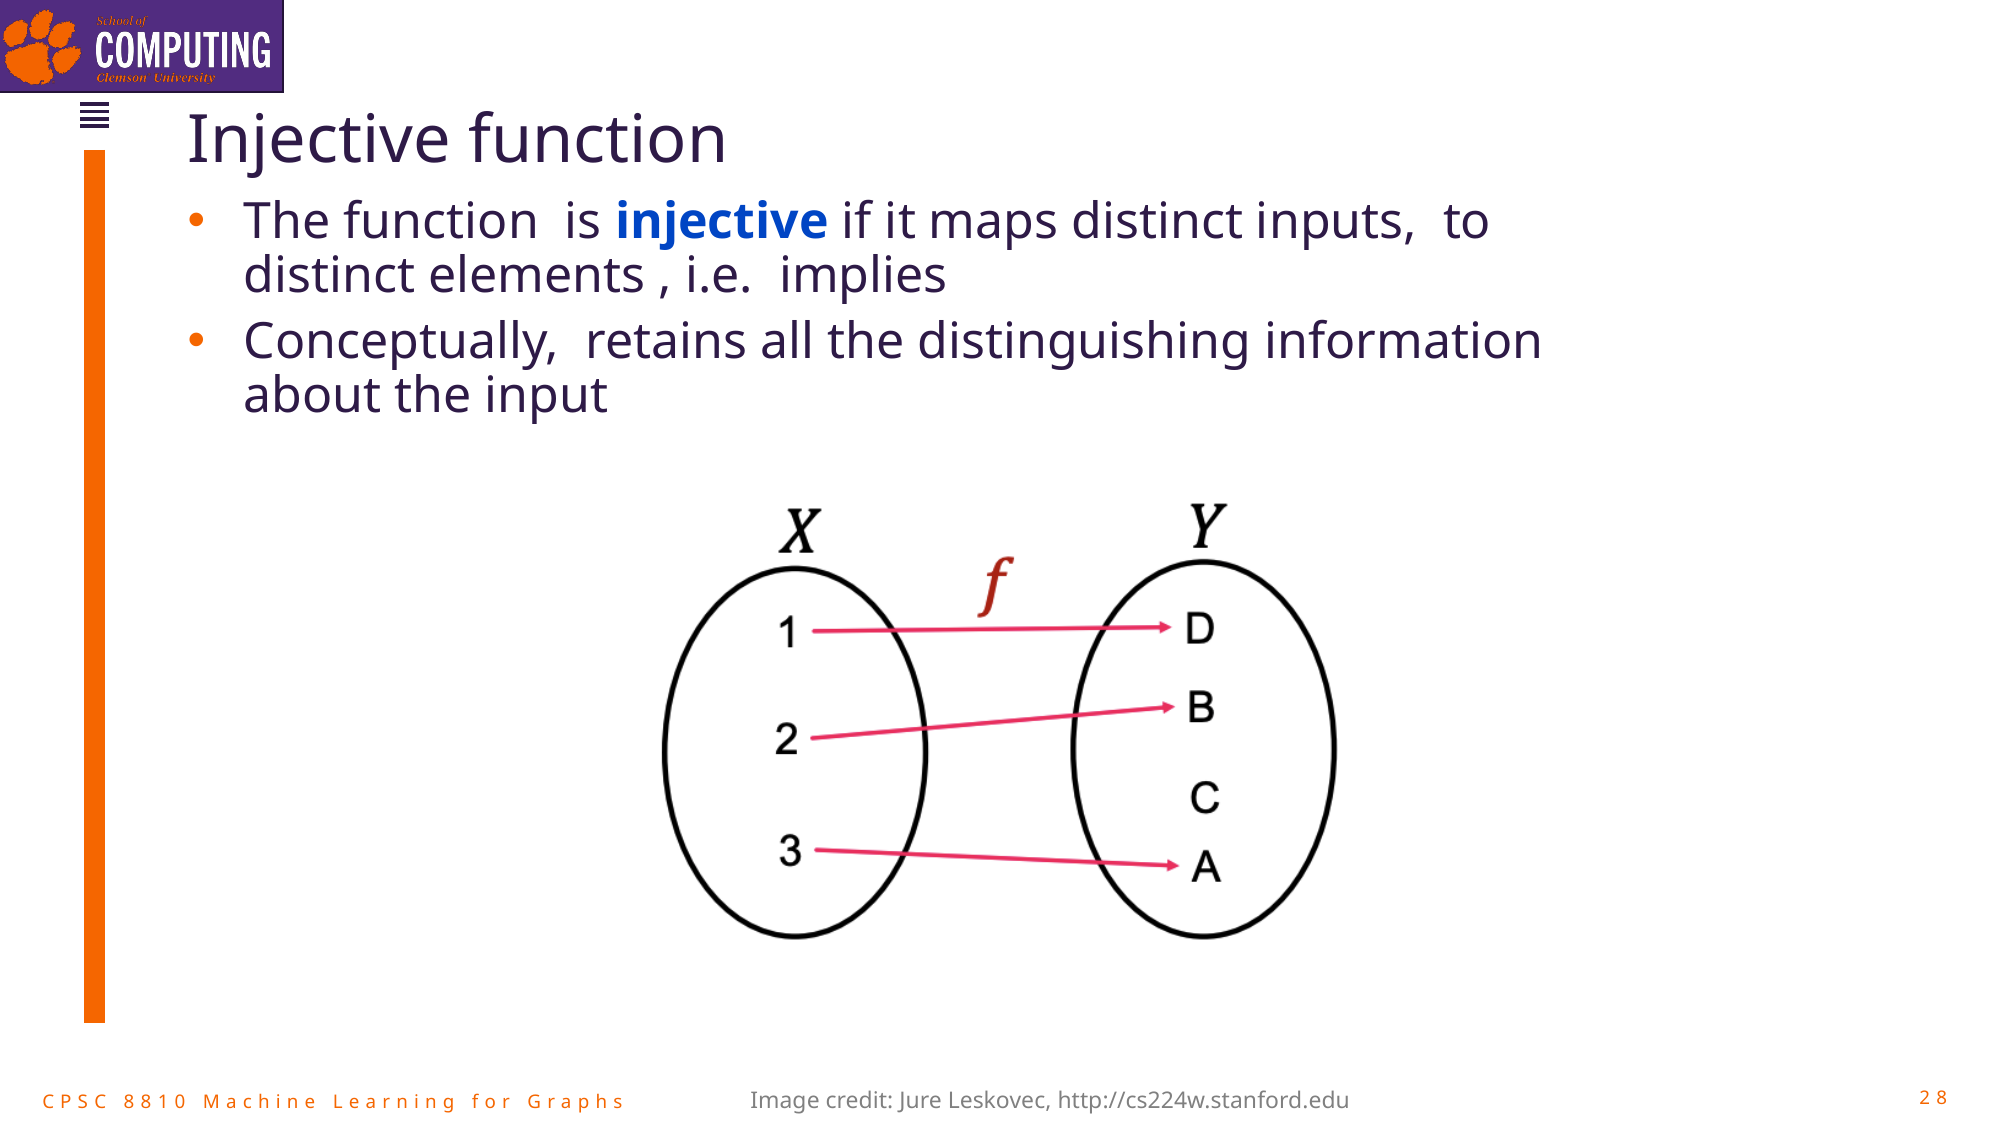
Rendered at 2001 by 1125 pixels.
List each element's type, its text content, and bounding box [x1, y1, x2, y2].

text_box Image credit: Jure Leskovec, http://cs224w.stanford.edu [735, 1078, 1366, 1121]
picture [3, 9, 270, 85]
title Injective function [187, 104, 1913, 178]
picture [651, 489, 1349, 958]
